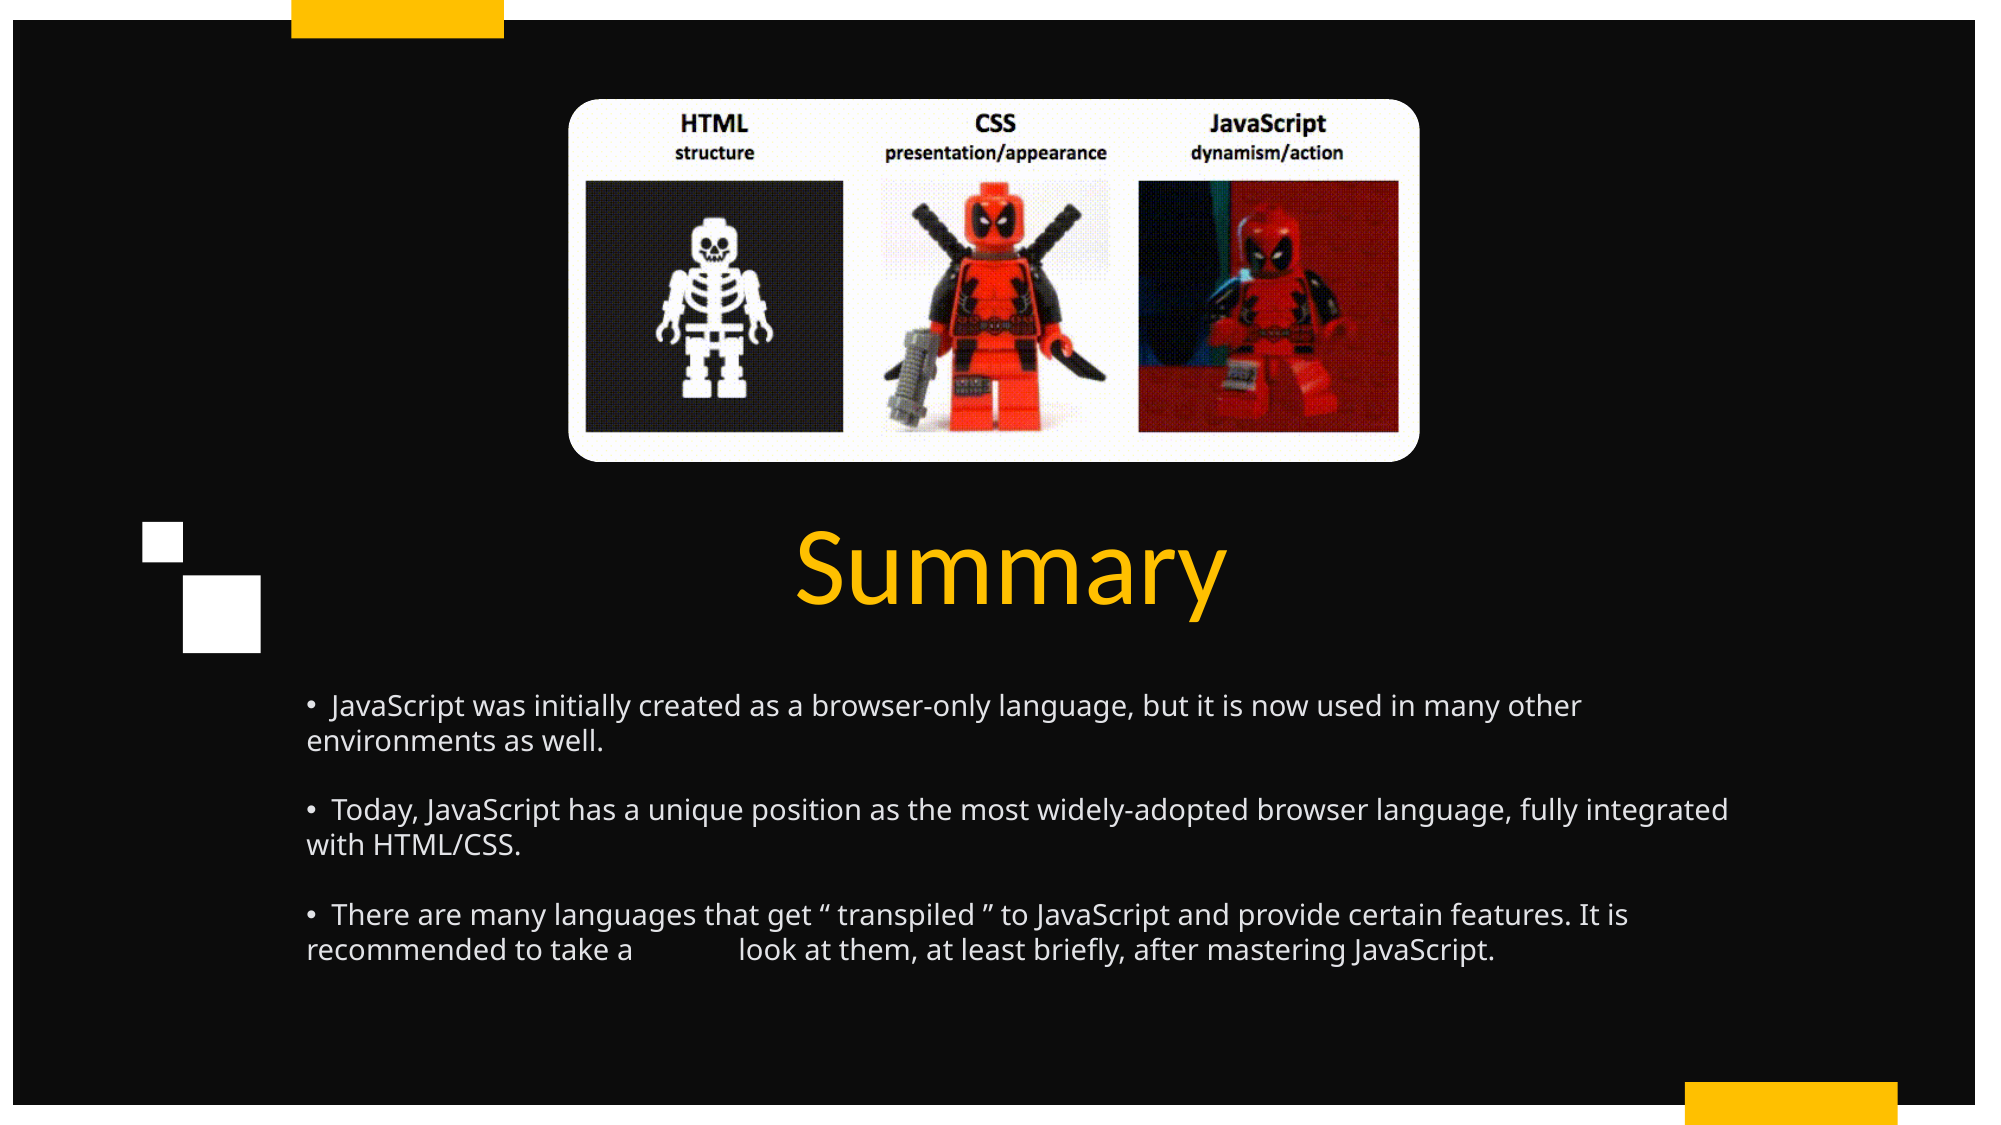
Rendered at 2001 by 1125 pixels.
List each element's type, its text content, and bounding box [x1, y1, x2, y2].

text_box JavaScript was initially created as a browser-only language, but it is now used in many other environments as well. Today, JavaScript has a unique position as the most widely-adopted browser language, fully integrated with HTML/CSS. There are many languages that get “ transpiled ” to JavaScript and provide certain features. It is recommended to take a look at them, at least briefly, after mastering JavaScript. [291, 679, 1762, 947]
text_box [182, 575, 261, 654]
picture [568, 98, 1420, 463]
text_box [0, 7, 1989, 1118]
text_box [1684, 1082, 1898, 1125]
text_box [142, 521, 183, 563]
text_box Summary [602, 499, 1421, 665]
text_box [291, 0, 504, 39]
